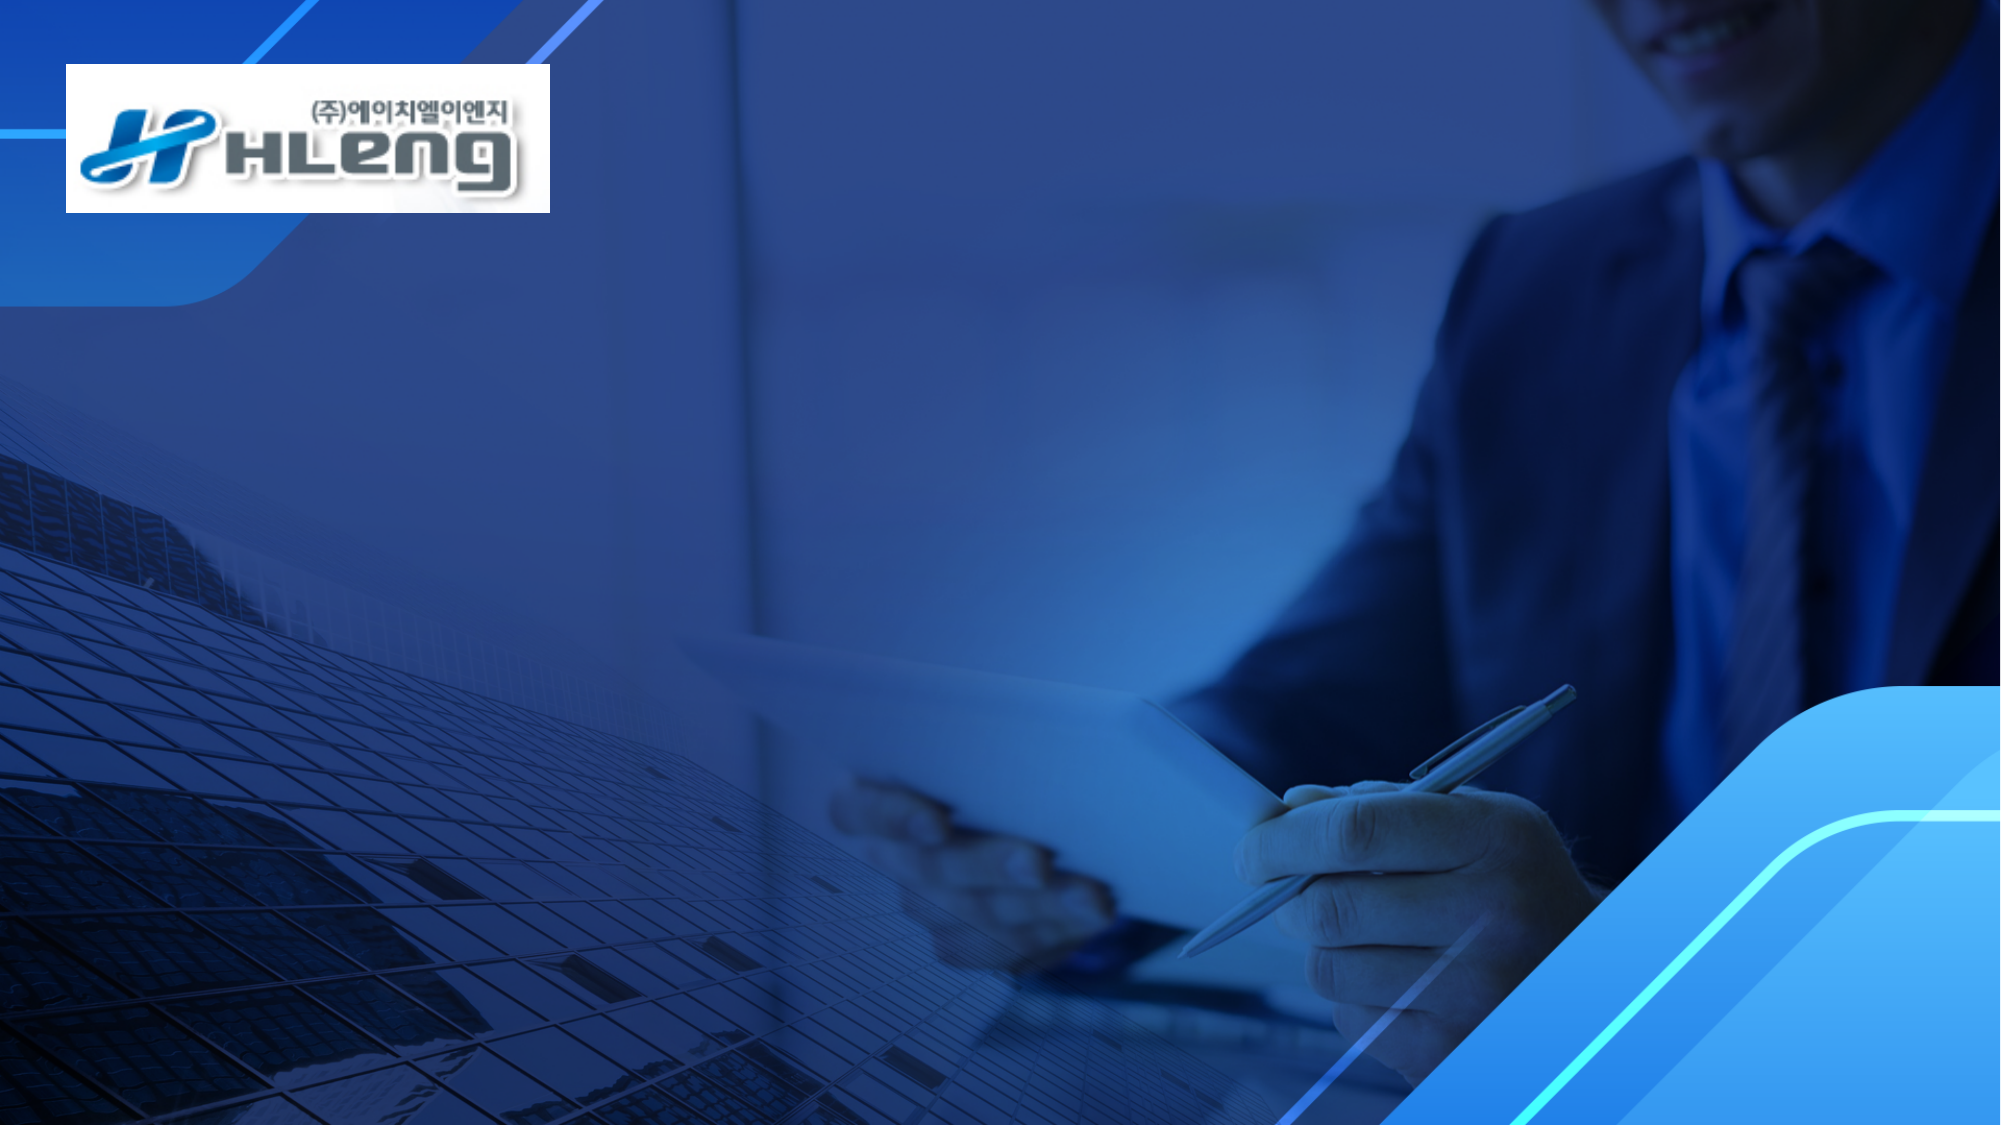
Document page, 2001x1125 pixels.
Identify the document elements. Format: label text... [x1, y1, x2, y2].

text_box 1. RPA 도입추진 배경 [281, 512, 1281, 675]
picture [0, 0, 2001, 1125]
